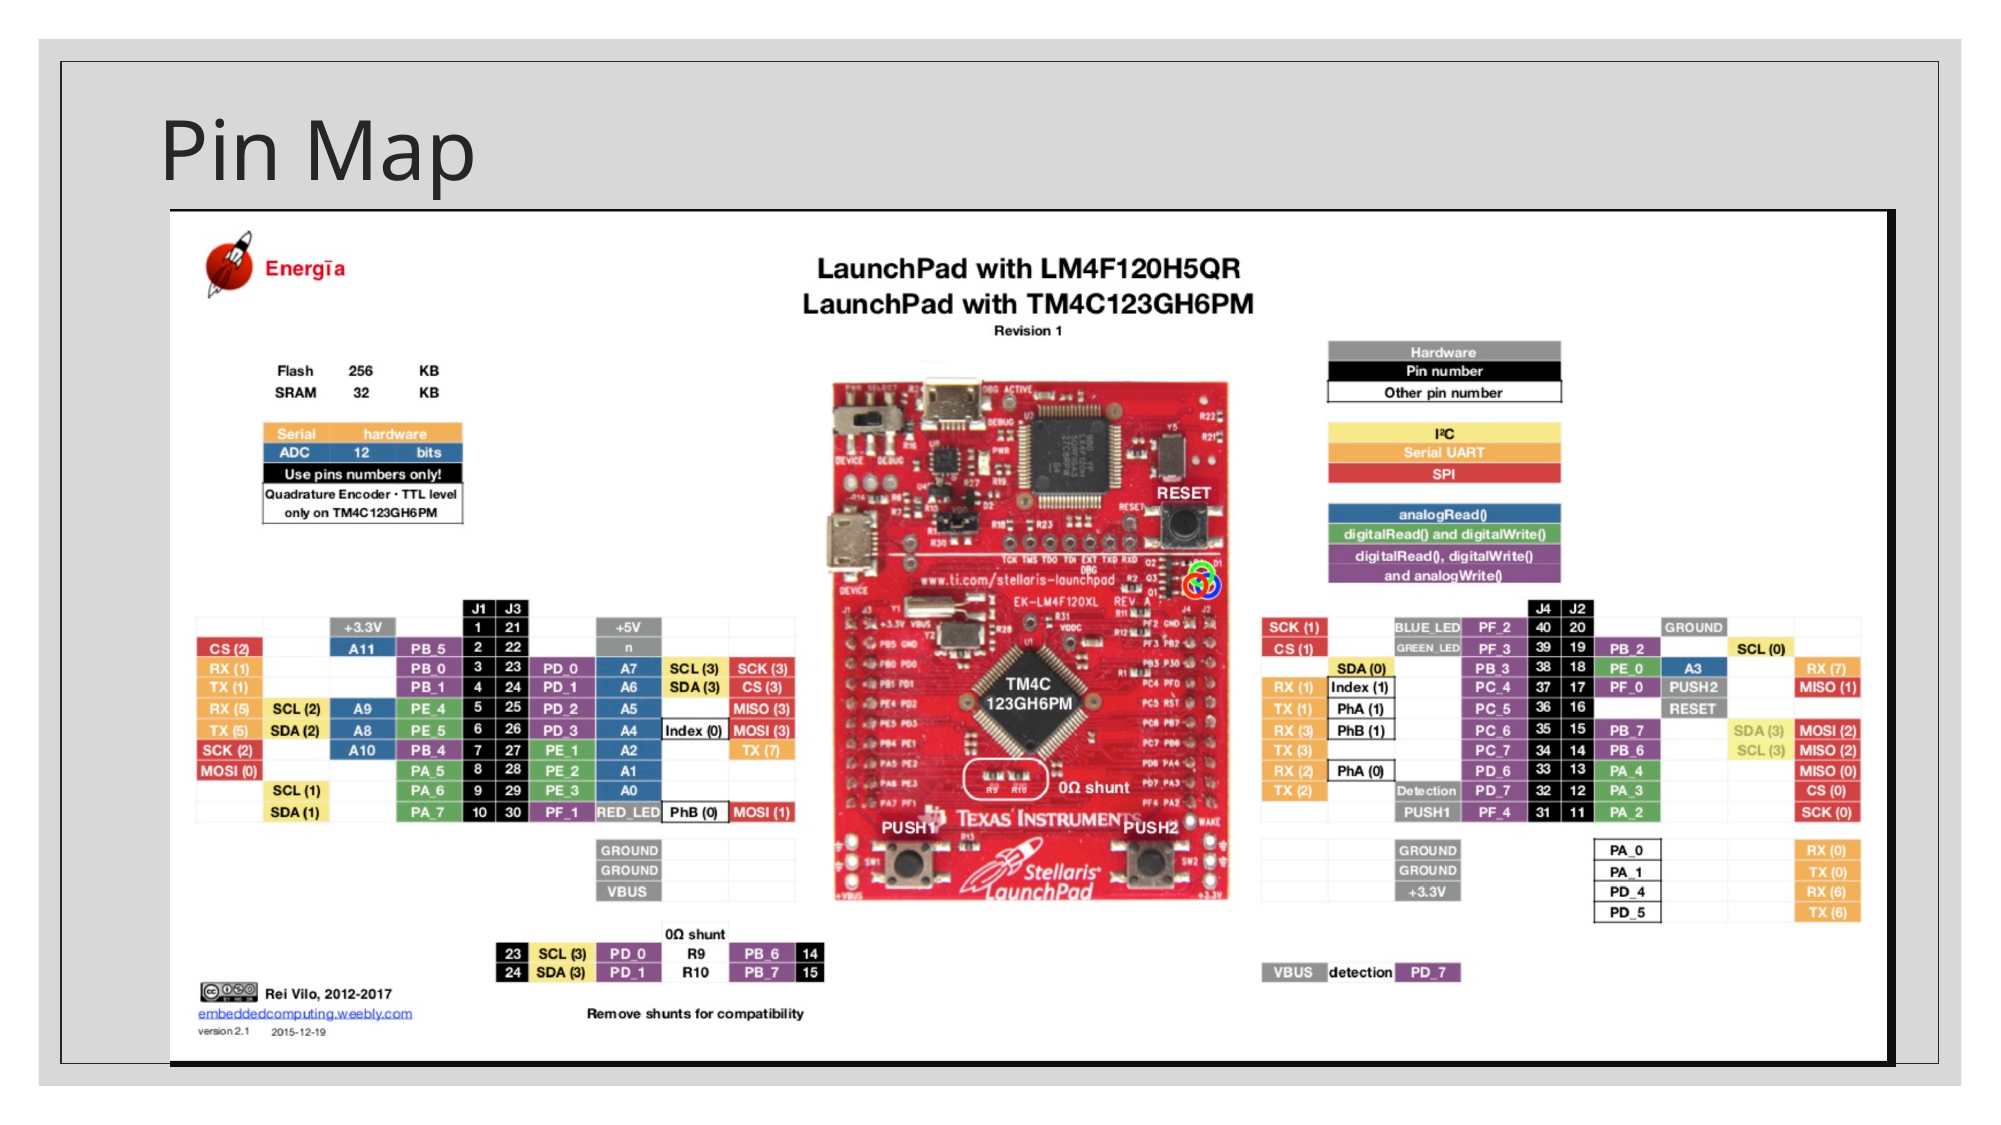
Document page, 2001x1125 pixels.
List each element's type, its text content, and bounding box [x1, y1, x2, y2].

title Pin Map [143, 89, 1794, 218]
picture [170, 209, 1896, 1067]
